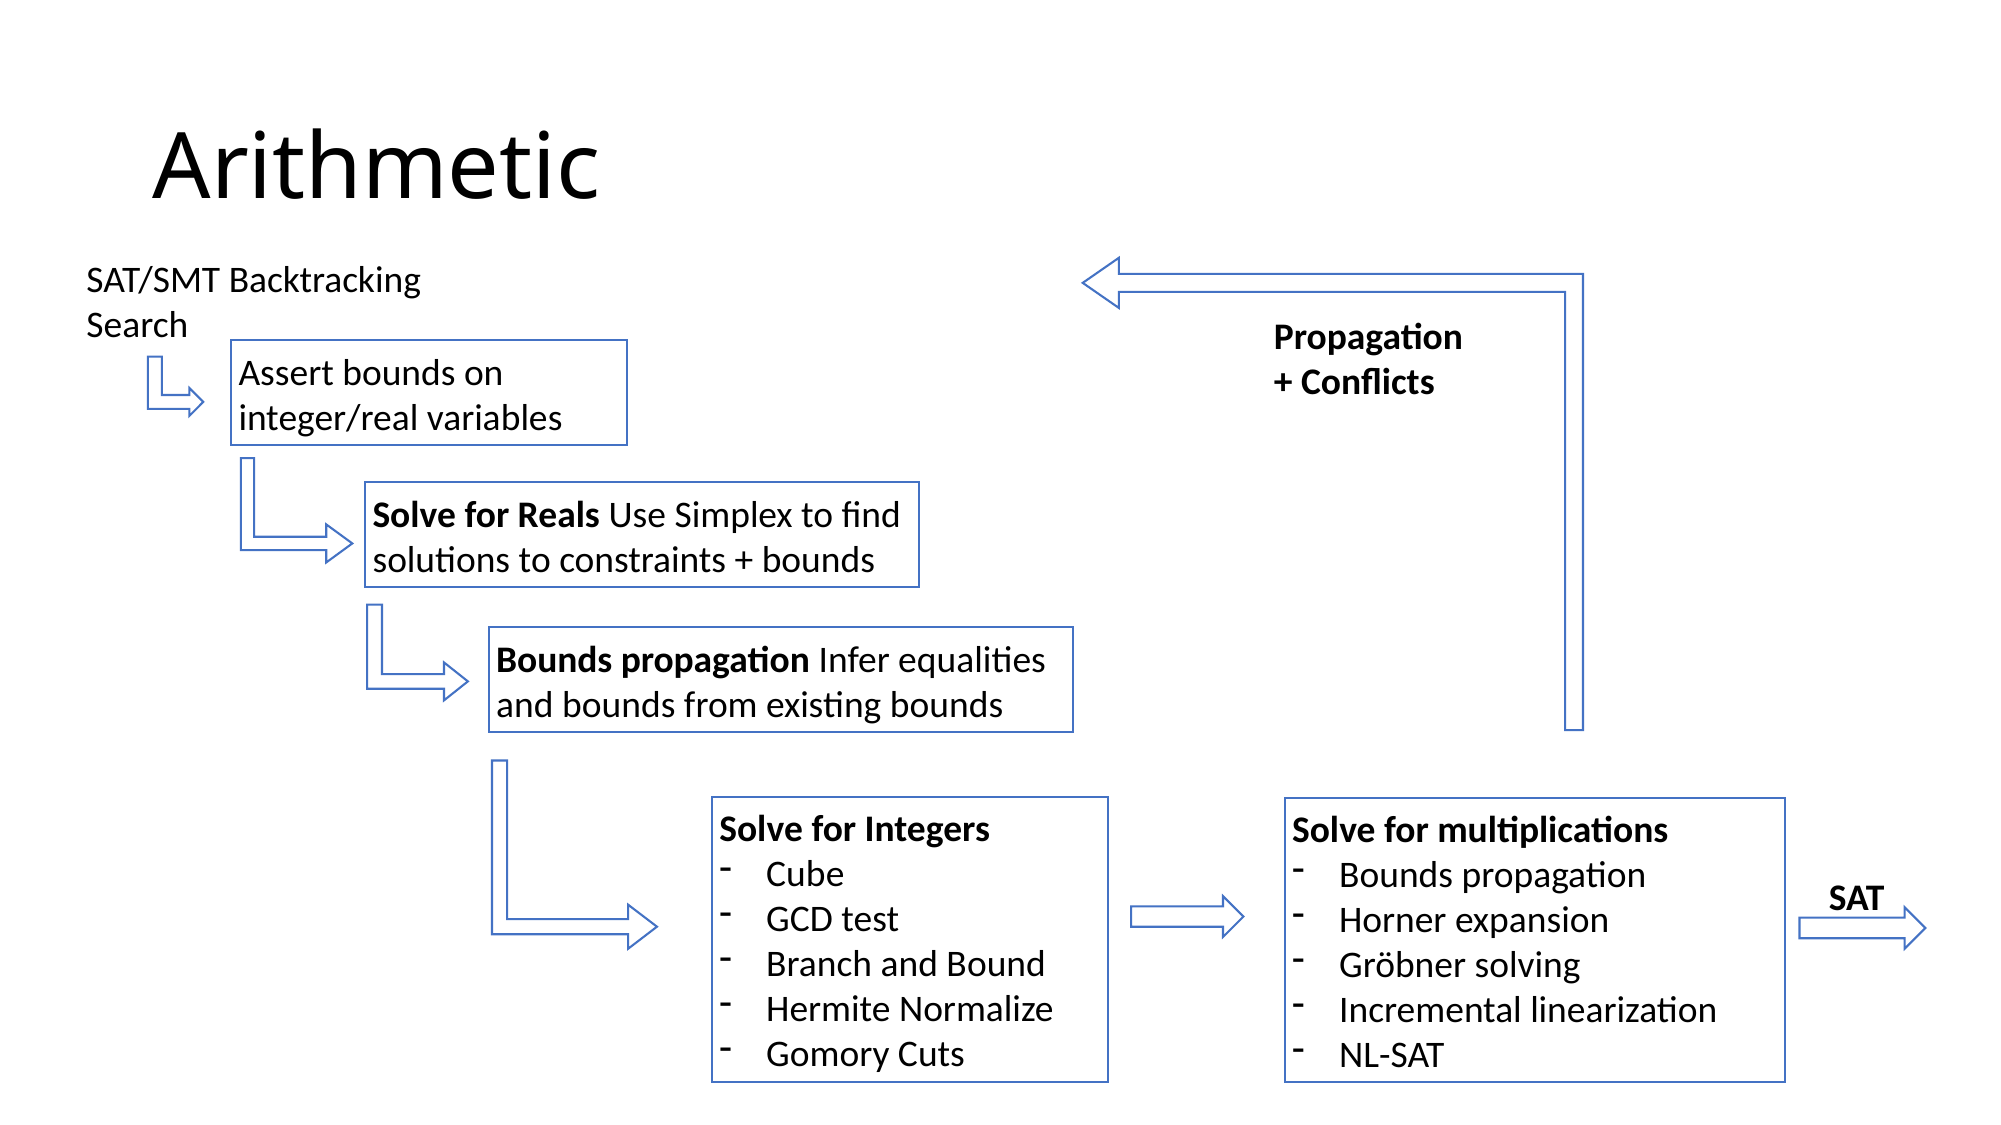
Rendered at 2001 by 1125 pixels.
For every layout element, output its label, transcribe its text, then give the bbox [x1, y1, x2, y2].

text_box Solve for Integers Cube GCD test Branch and Bound Hermite Normalize Gomory Cuts [711, 796, 1108, 1082]
text_box [240, 458, 353, 563]
text_box Bounds propagation Infer equalities and bounds from existing bounds [488, 627, 1073, 733]
title Arithmetic [137, 59, 1863, 278]
text_box [147, 356, 204, 416]
text_box [491, 760, 657, 949]
text_box Assert bounds on integer/real variables [230, 340, 628, 446]
text_box SAT/SMT Backtracking Search [78, 247, 430, 353]
text_box [1131, 896, 1244, 937]
text_box Solve for Reals Use Simplex to find solutions to constraints + bounds [364, 482, 919, 588]
text_box Solve for multiplications Bounds propagation Horner expansion Gröbner solving Incremental linearization NL-SAT [1284, 797, 1785, 1083]
text_box [1082, 257, 1584, 731]
text_box [1799, 917, 1926, 949]
text_box SAT [1813, 865, 1940, 926]
text_box [367, 604, 468, 701]
text_box Propagation + Conflicts [1259, 304, 1568, 410]
